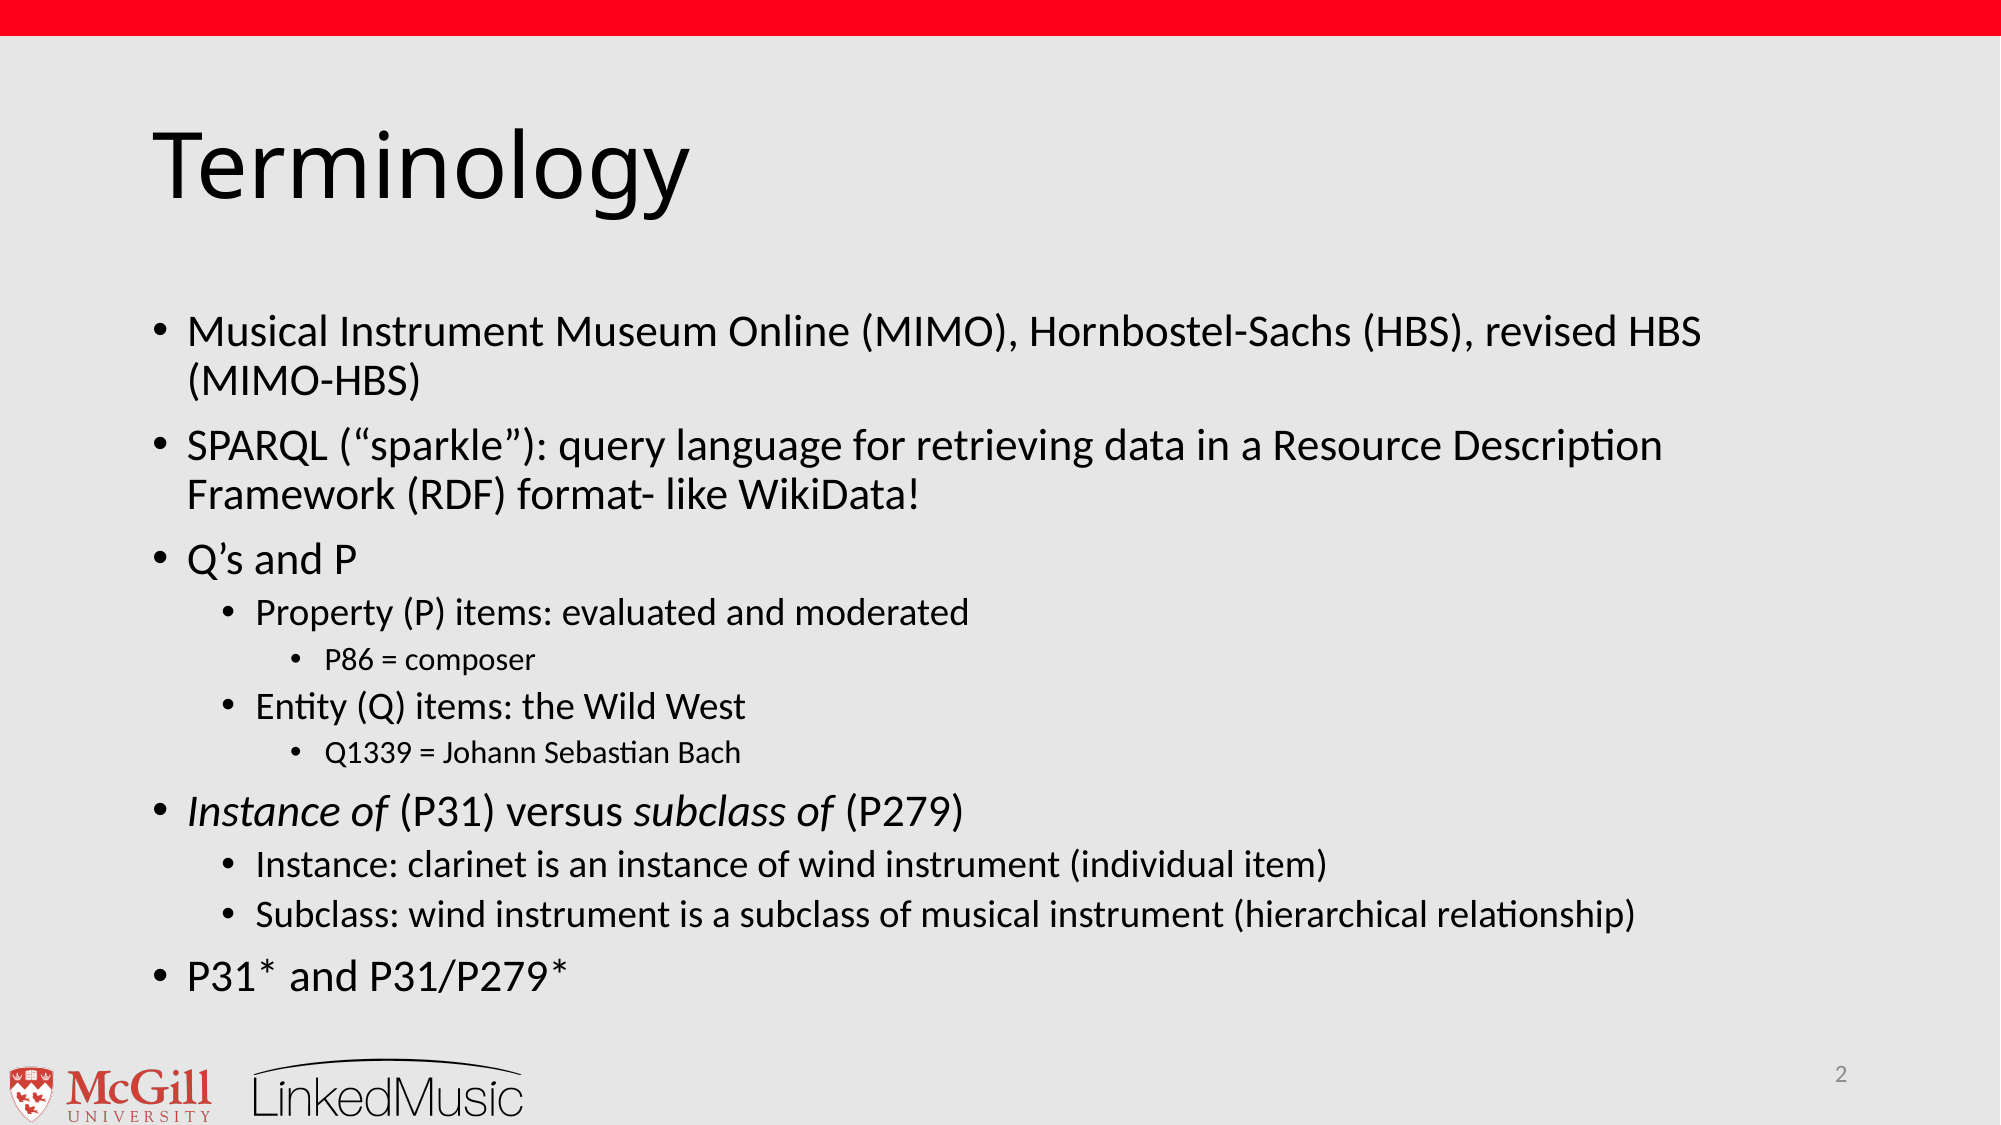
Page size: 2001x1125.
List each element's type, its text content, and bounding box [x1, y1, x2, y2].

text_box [8, 1057, 525, 1125]
slide_number 2 [1412, 1042, 1863, 1103]
list Musical Instrument Museum Online (MIMO), Hornbostel-Sachs (HBS), revised HBS (MIMO-HBS) SPARQL (“sparkle”): query language for retrieving data in a Resource Description Framework (RDF) format- like WikiData! Q’s and P Property (P) items: evaluated and moderated P86 = composer Entity (Q) items: the Wild West Q1339 = Johann Sebastian Bach Instance of (P31) versus subclass of (P279) Instance: clarinet is an instance of wind instrument (individual item) Subclass: wind instrument is a subclass of musical instrument (hierarchical relationship) P31* and P31/P279* [137, 299, 1863, 1014]
title Terminology [137, 59, 1863, 278]
picture [0, 0, 2001, 36]
